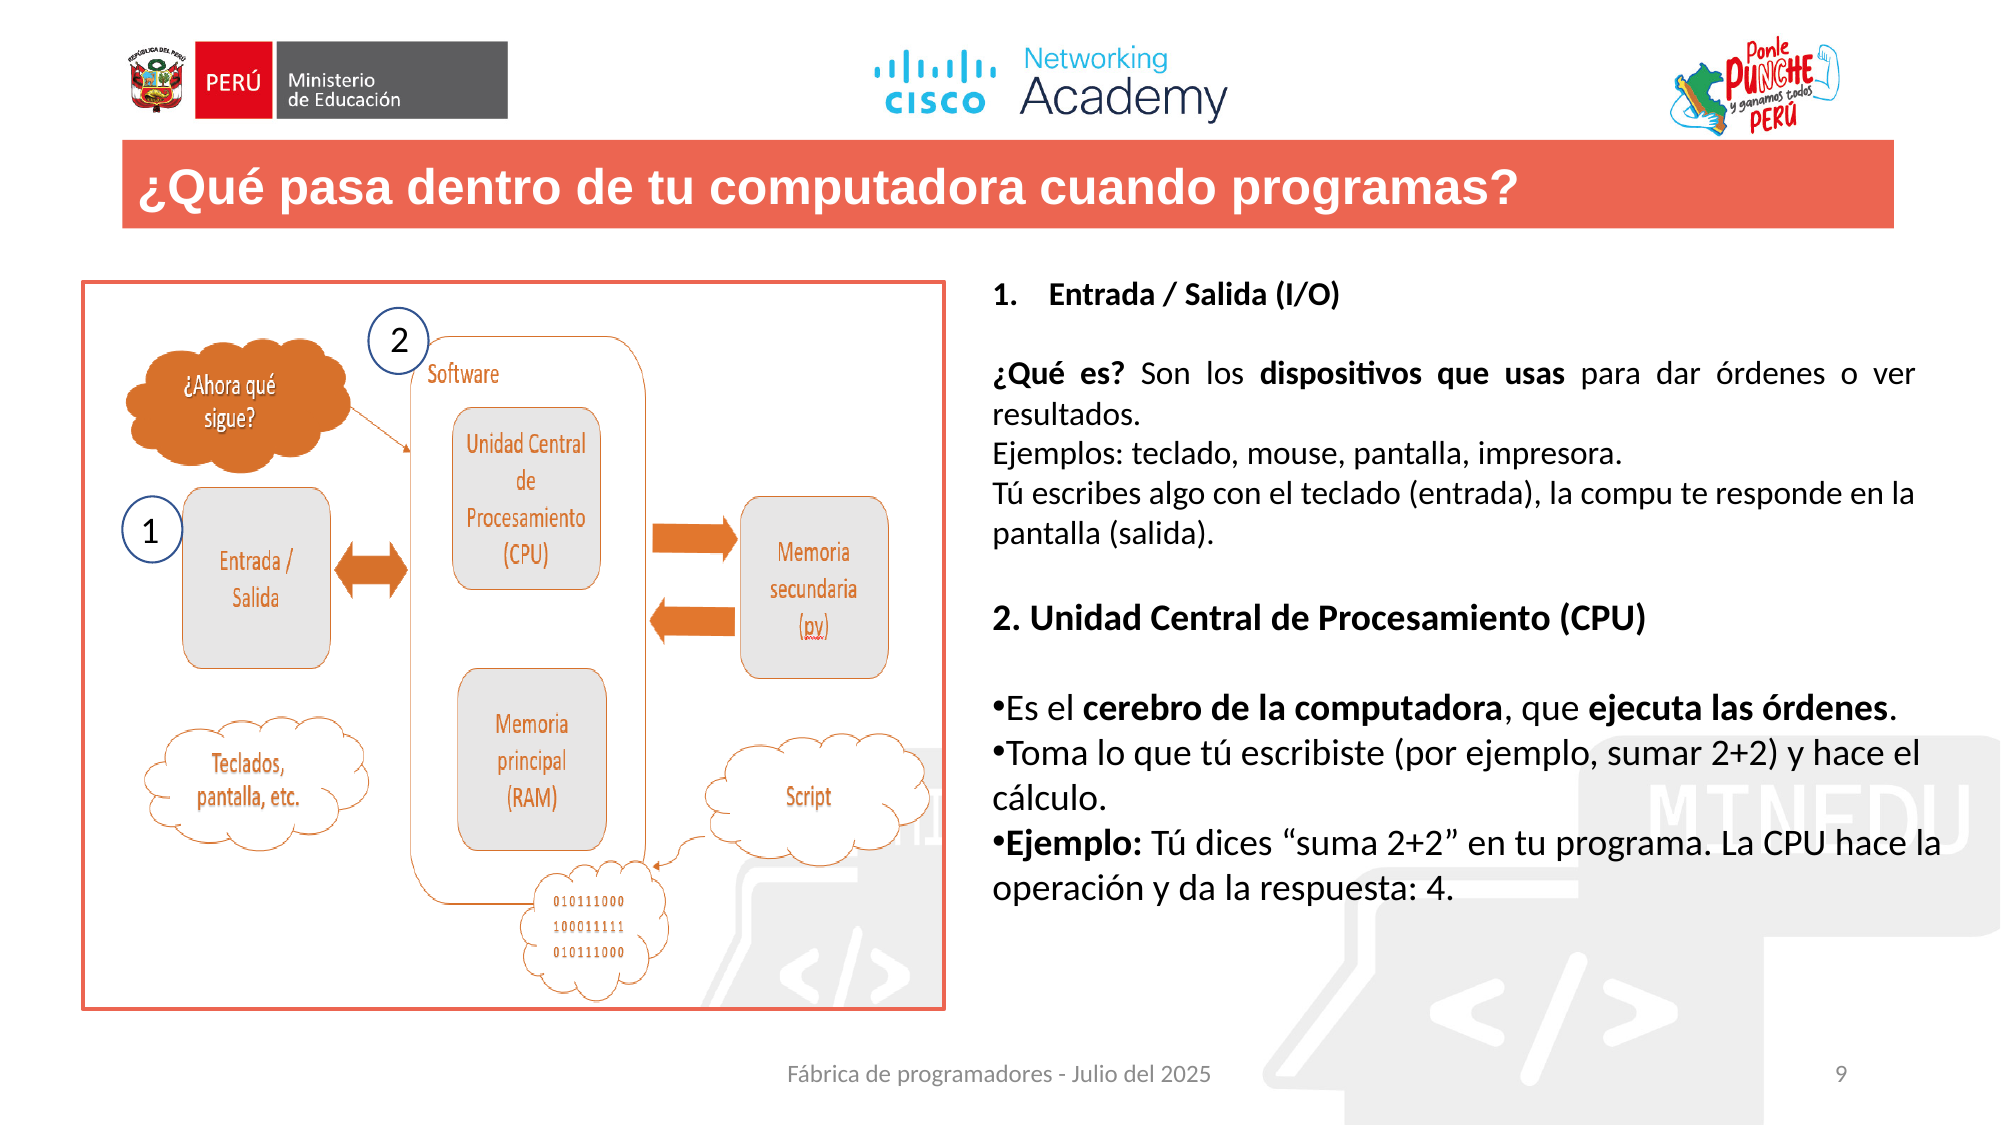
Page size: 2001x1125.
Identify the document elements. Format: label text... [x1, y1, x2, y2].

picture [0, 0, 2001, 1125]
text_box 2. Unidad Central de Procesamiento (CPU) Es el cerebro de la computadora, que ejecuta las órdenes. Toma lo que tú escribiste (por ejemplo, sumar 2+2) y hace el cálculo. Ejemplo: Tú dices “suma 2+2” en tu programa. La CPU hace la operación y da la respuesta: 4. [977, 585, 1978, 916]
text_box ¿Qué pasa dentro de tu computadora cuando programas? [122, 139, 1894, 229]
footer Fábrica de programadores - Julio del 2025 [662, 1042, 1338, 1103]
slide_number 9 [1412, 1042, 1863, 1103]
text_box Entrada / Salida (I/O) ¿Qué es? Son los dispositivos que usas para dar órdenes o ver resultados. Ejemplos: teclado, mouse, pantalla, impresora. Tú escribes algo con el teclado (entrada), la compu te responde en la pantalla (salida). [977, 264, 1932, 559]
